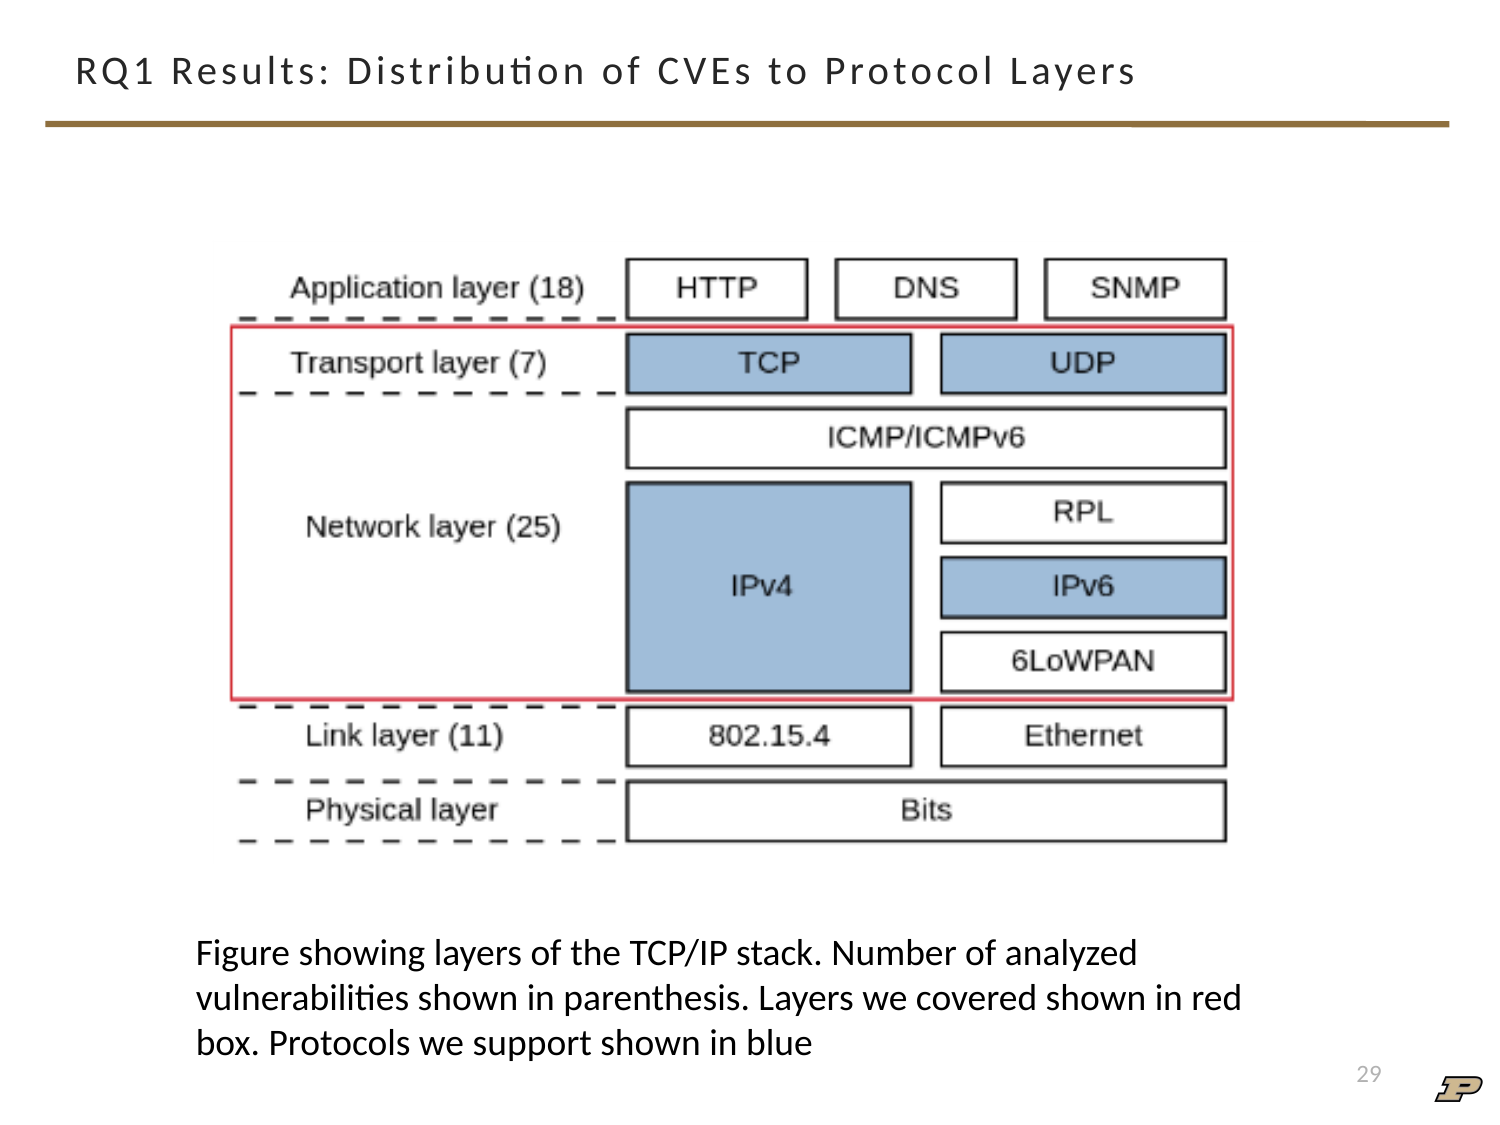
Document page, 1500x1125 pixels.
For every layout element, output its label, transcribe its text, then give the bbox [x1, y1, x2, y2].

picture [212, 240, 1263, 864]
picture [1434, 1076, 1483, 1102]
text_box Figure showing layers of the TCP/IP stack. Number of analyzed vulnerabilities shown in parenthesis. Layers we covered shown in red box. Protocols we support shown in blue [180, 920, 1303, 1070]
slide_number 29 [1059, 1042, 1397, 1103]
title RQ1 Results: Distribution of CVEs to Protocol Layers [43, 17, 1368, 127]
